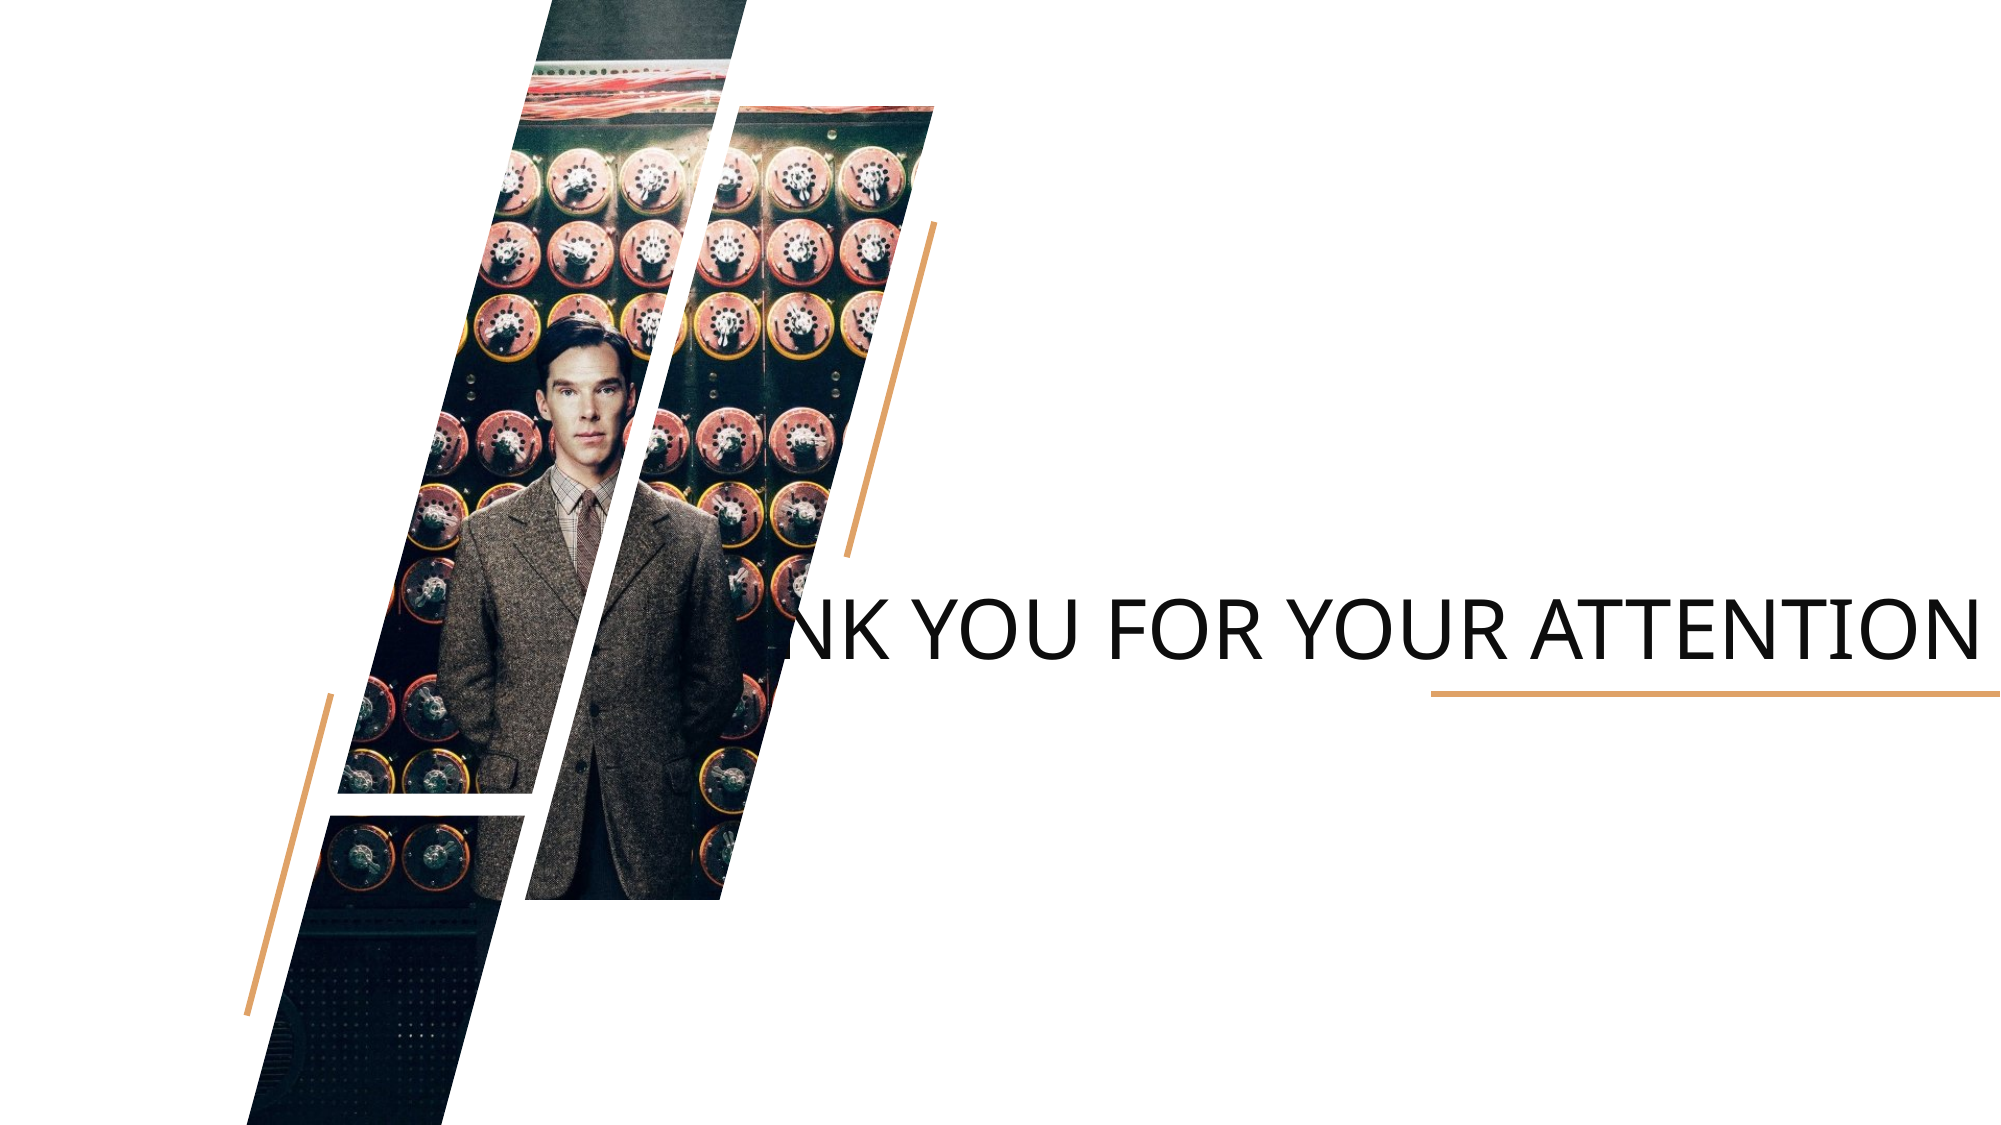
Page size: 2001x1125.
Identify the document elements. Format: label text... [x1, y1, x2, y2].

text_box THANK YOU FOR YOUR ATTENTION [935, 518, 2000, 734]
picture [246, 0, 935, 1125]
